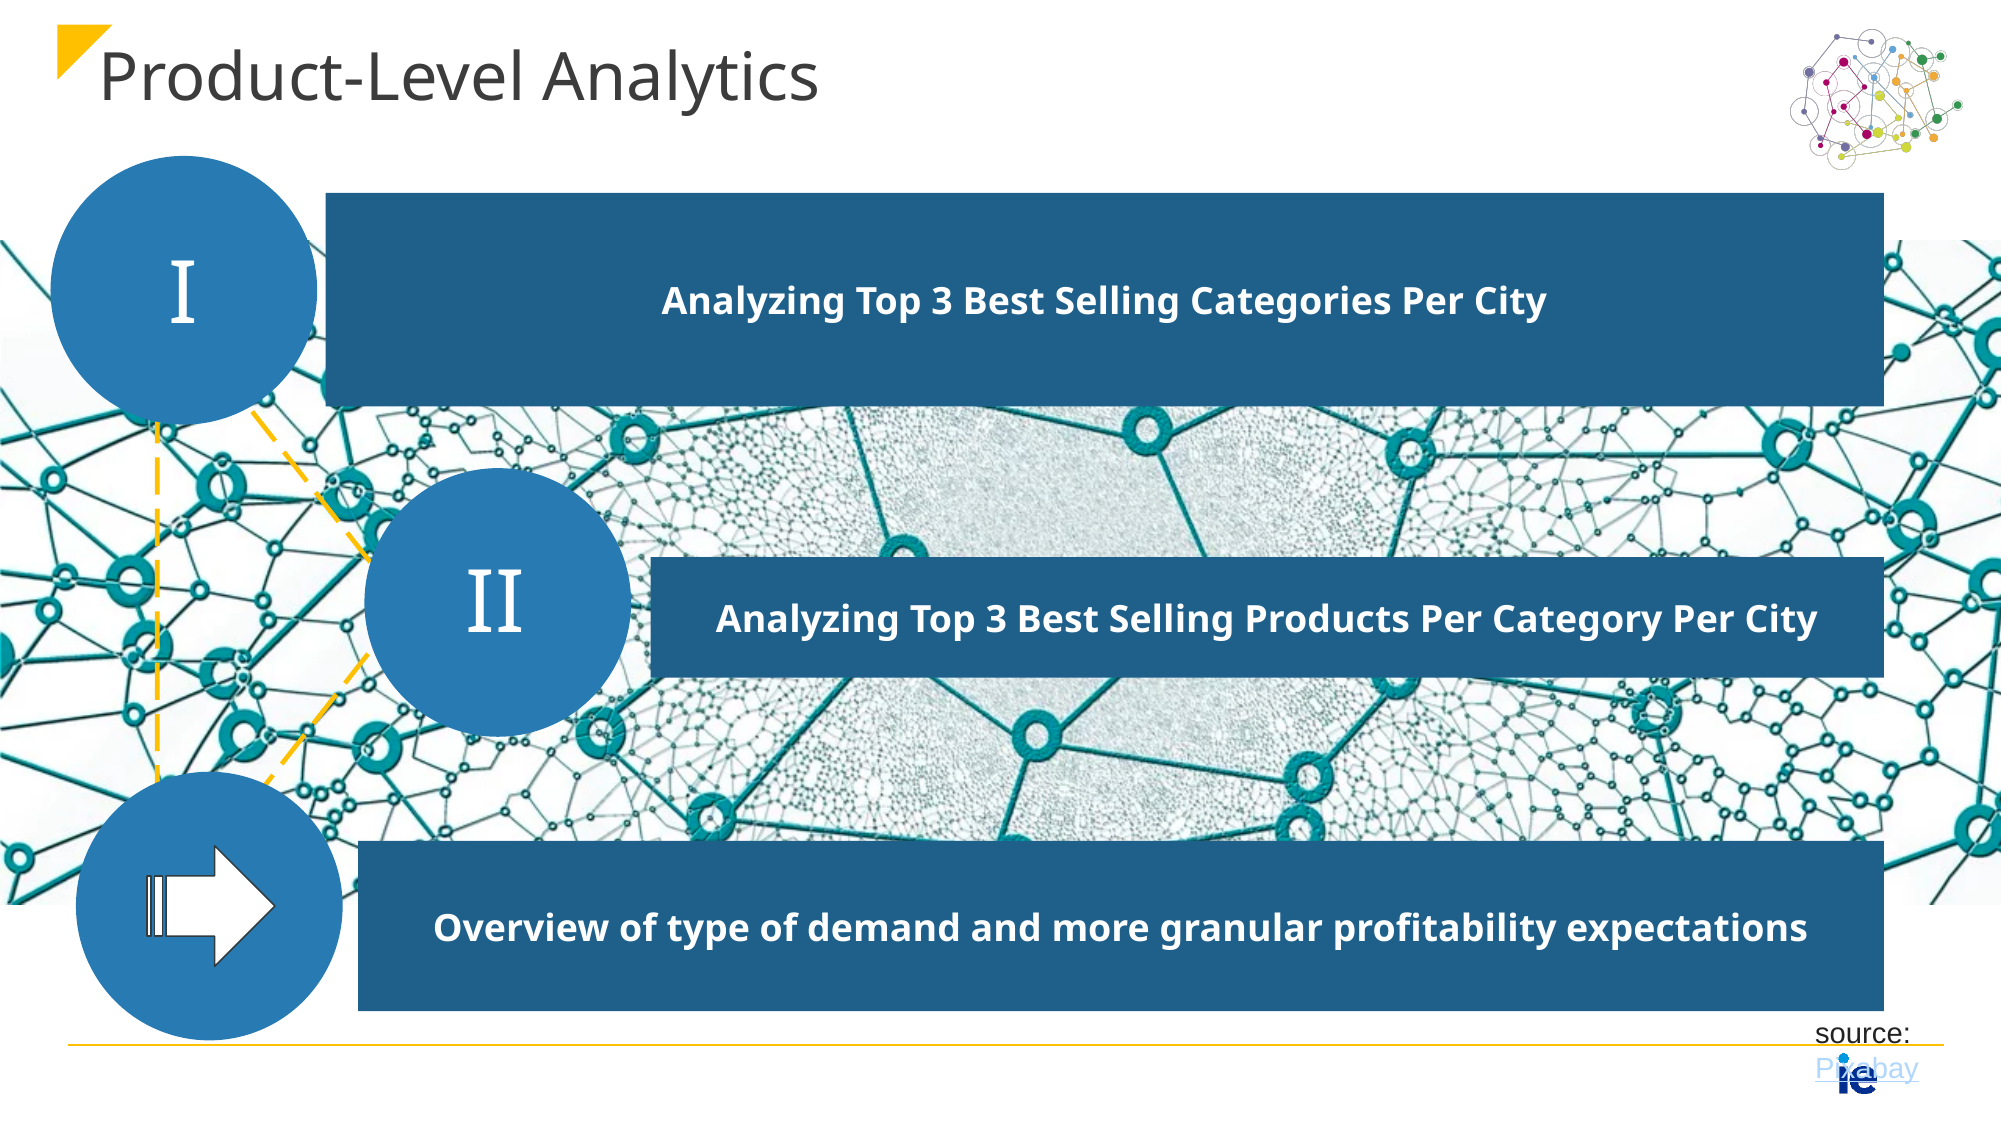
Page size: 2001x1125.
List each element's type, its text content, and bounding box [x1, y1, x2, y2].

title Product-Level Analytics [83, 41, 1709, 117]
picture [1790, 29, 1963, 170]
picture [1838, 1058, 1877, 1094]
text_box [362, 467, 632, 737]
text_box source: Pixabay [1800, 1007, 2000, 1058]
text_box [60, 771, 359, 1041]
picture [0, 240, 2001, 906]
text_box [50, 155, 318, 425]
text_box Overview of type of demand and more granular profitability expectations [362, 916, 1884, 1012]
text_box Analyzing Top 3 Best Selling Categories Per City [325, 192, 1884, 240]
